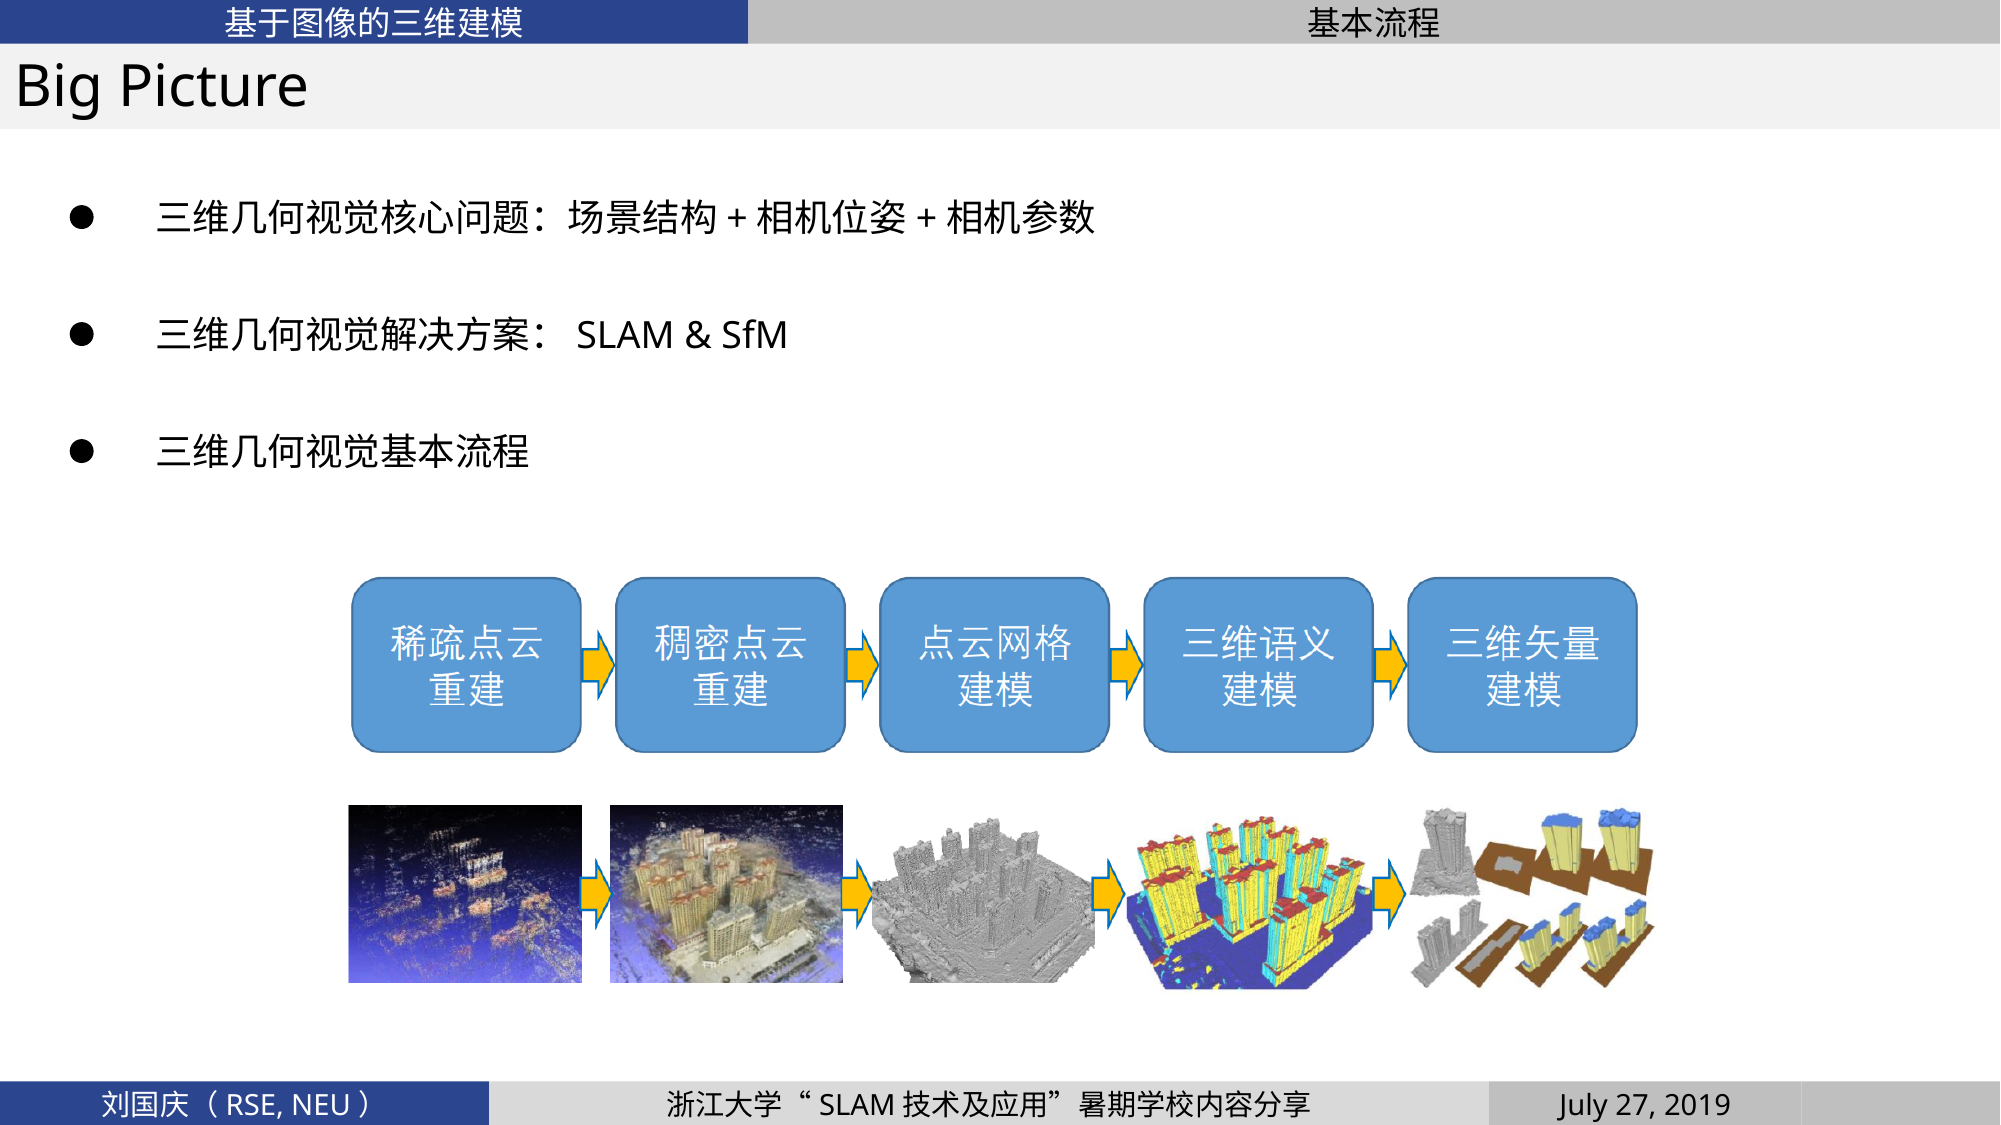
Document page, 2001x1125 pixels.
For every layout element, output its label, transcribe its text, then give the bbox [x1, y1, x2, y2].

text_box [70, 186, 1294, 248]
text_box Big Picture [0, 40, 476, 126]
picture [322, 539, 1678, 1004]
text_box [70, 303, 1294, 365]
text_box [1800, 1080, 2000, 1125]
text_box 刘国庆（RSE, NEU） [0, 1080, 488, 1125]
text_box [70, 420, 1294, 482]
text_box [0, 45, 2000, 130]
text_box July 27, 2019 [1488, 1080, 1800, 1125]
text_box 基本流程 [747, 0, 2000, 45]
text_box 浙江大学“SLAM技术及应用”暑期学校内容分享 [488, 1080, 1488, 1125]
text_box 基于图像的三维建模 [0, 0, 747, 45]
